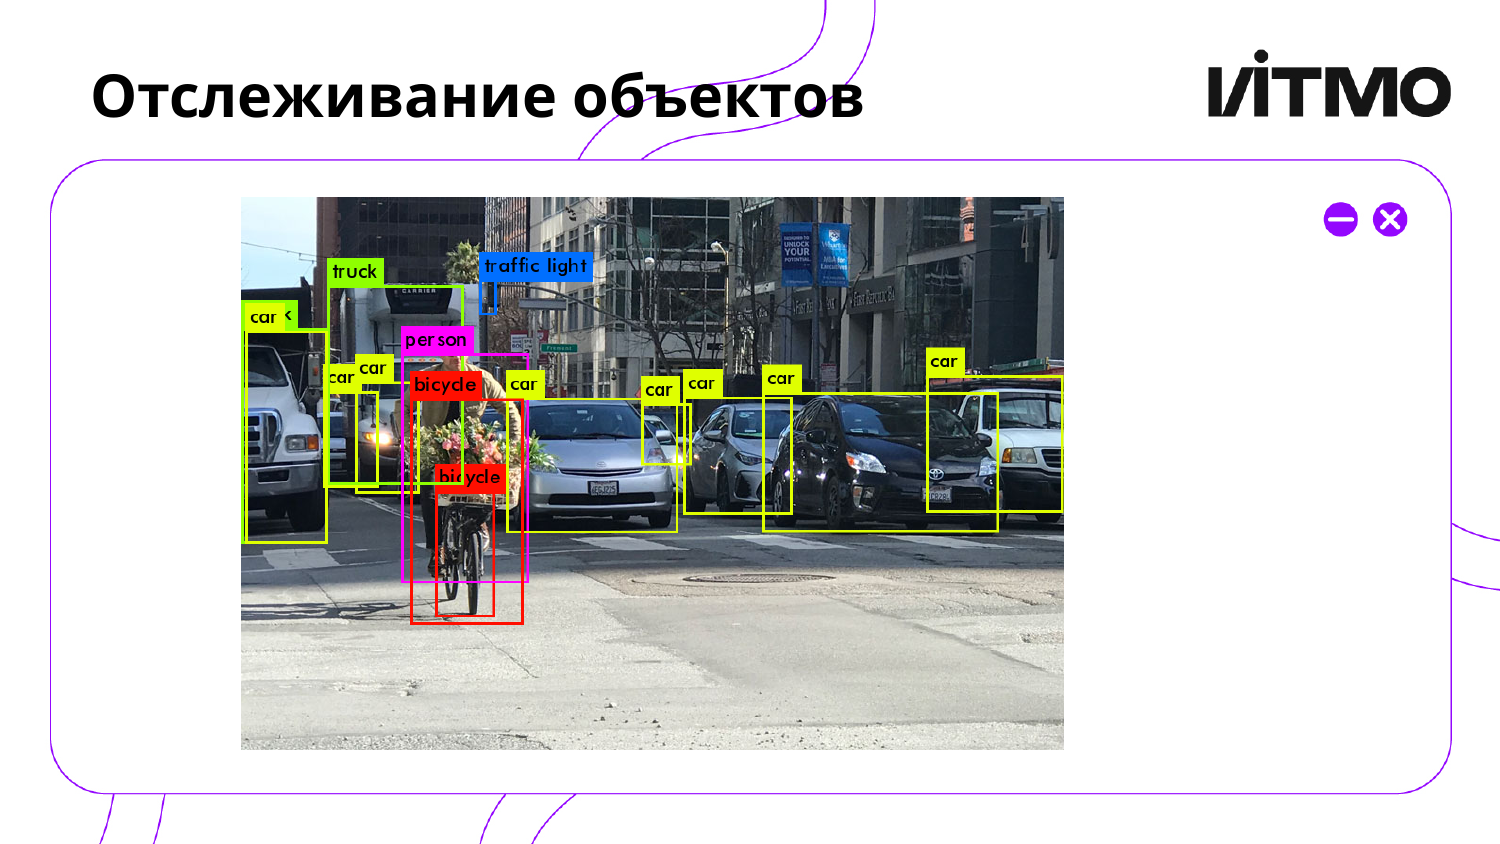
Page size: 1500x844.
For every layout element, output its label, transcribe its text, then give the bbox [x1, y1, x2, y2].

title Отслеживание объектов [75, 50, 1195, 137]
picture [0, 0, 1500, 844]
